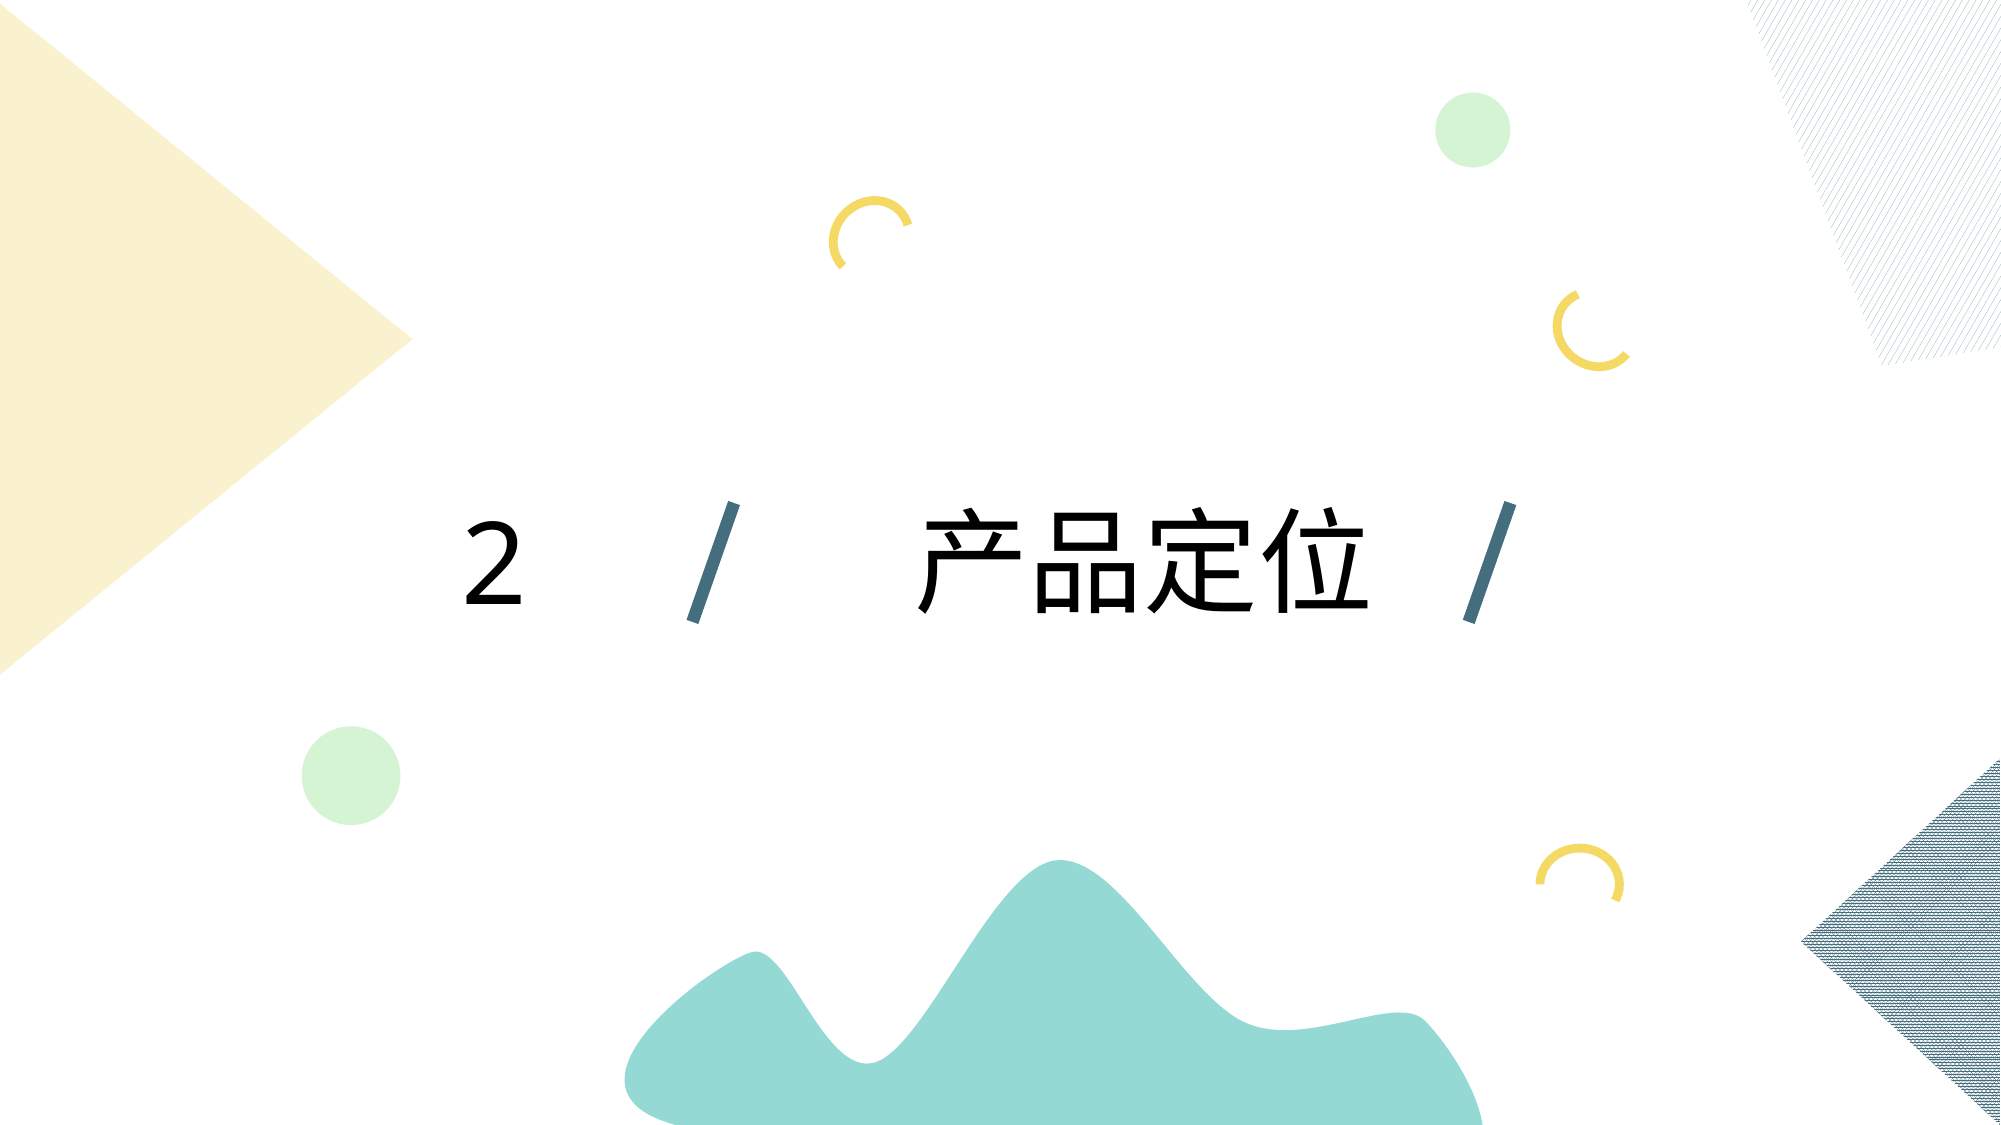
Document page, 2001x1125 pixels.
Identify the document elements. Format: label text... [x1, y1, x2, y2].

text_box [623, 859, 1484, 1125]
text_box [1468, 502, 1511, 622]
text_box [0, 2, 415, 676]
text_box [692, 502, 735, 622]
text_box 2 [446, 482, 646, 636]
text_box [1434, 91, 1512, 169]
text_box [1745, 0, 2000, 368]
text_box [827, 195, 914, 271]
text_box [300, 725, 402, 827]
text_box 产品定位 [734, 482, 1553, 636]
text_box [1551, 288, 1632, 373]
text_box [1534, 842, 1625, 904]
text_box [1799, 756, 2000, 1125]
